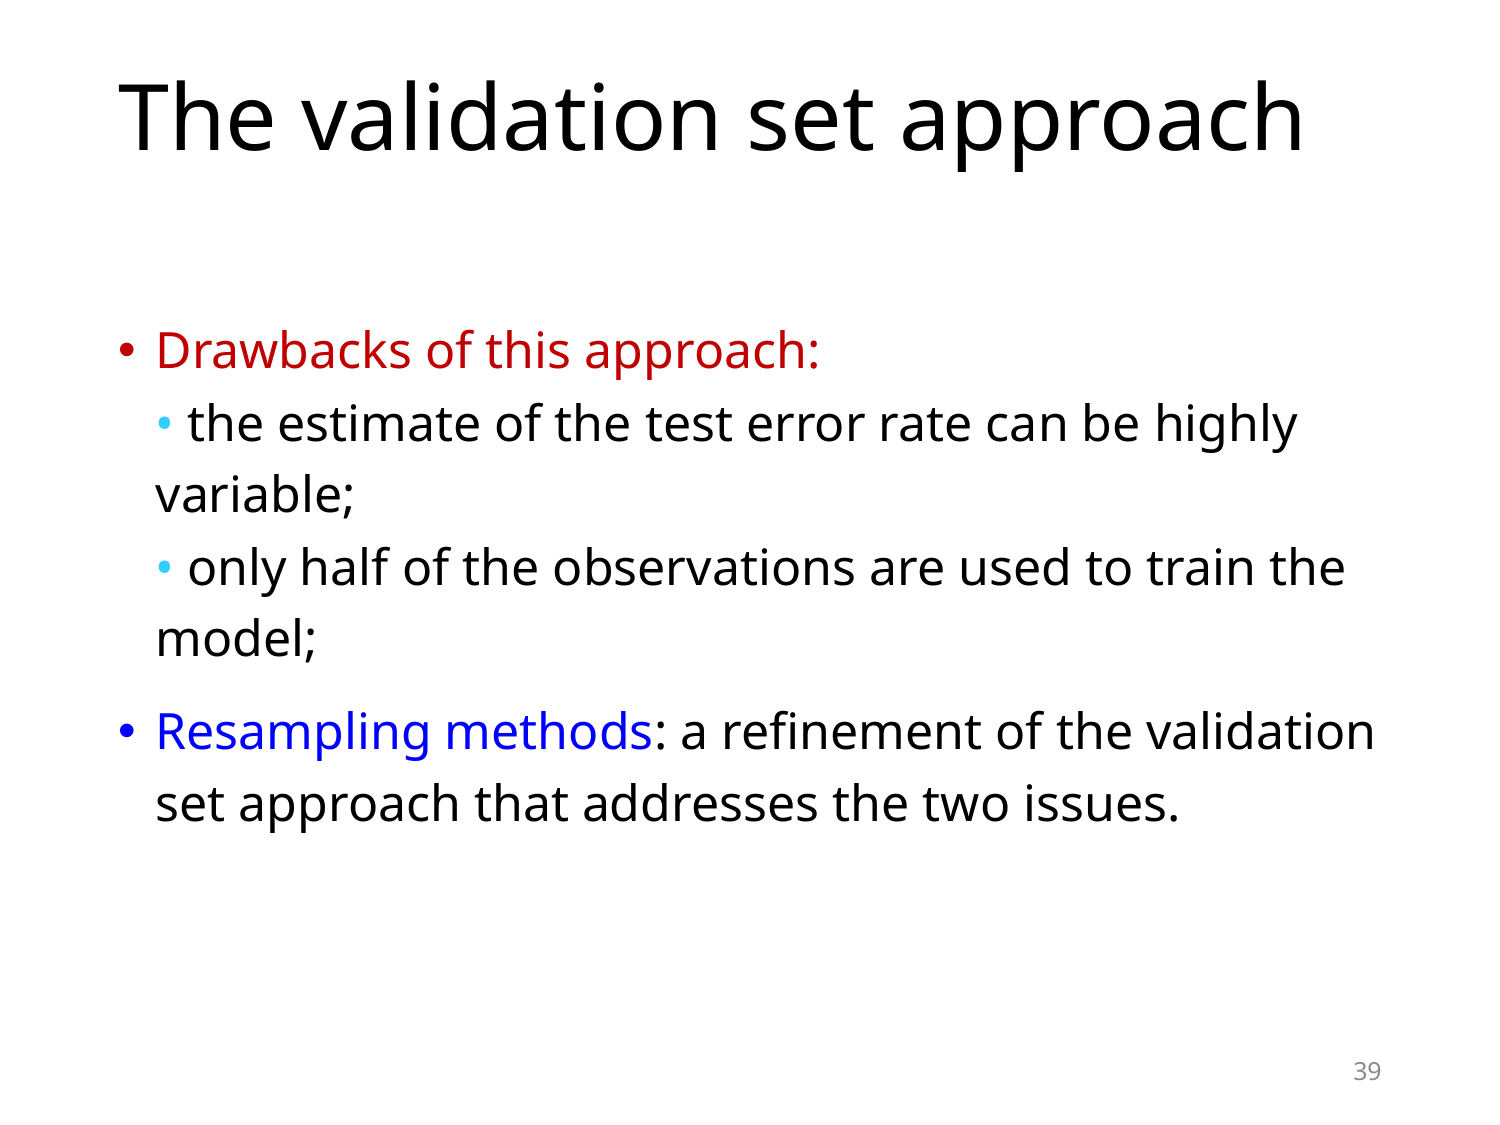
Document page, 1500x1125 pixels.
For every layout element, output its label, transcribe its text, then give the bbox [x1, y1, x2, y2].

title The validation set approach [103, 12, 1397, 230]
list Drawbacks of this approach: • the estimate of the test error rate can be highly variable; • only half of the observations are used to train the model; Resampling methods: a refinement of the validation set approach that addresses the two issues. [103, 299, 1397, 1014]
slide_number 39 [1059, 1042, 1397, 1103]
